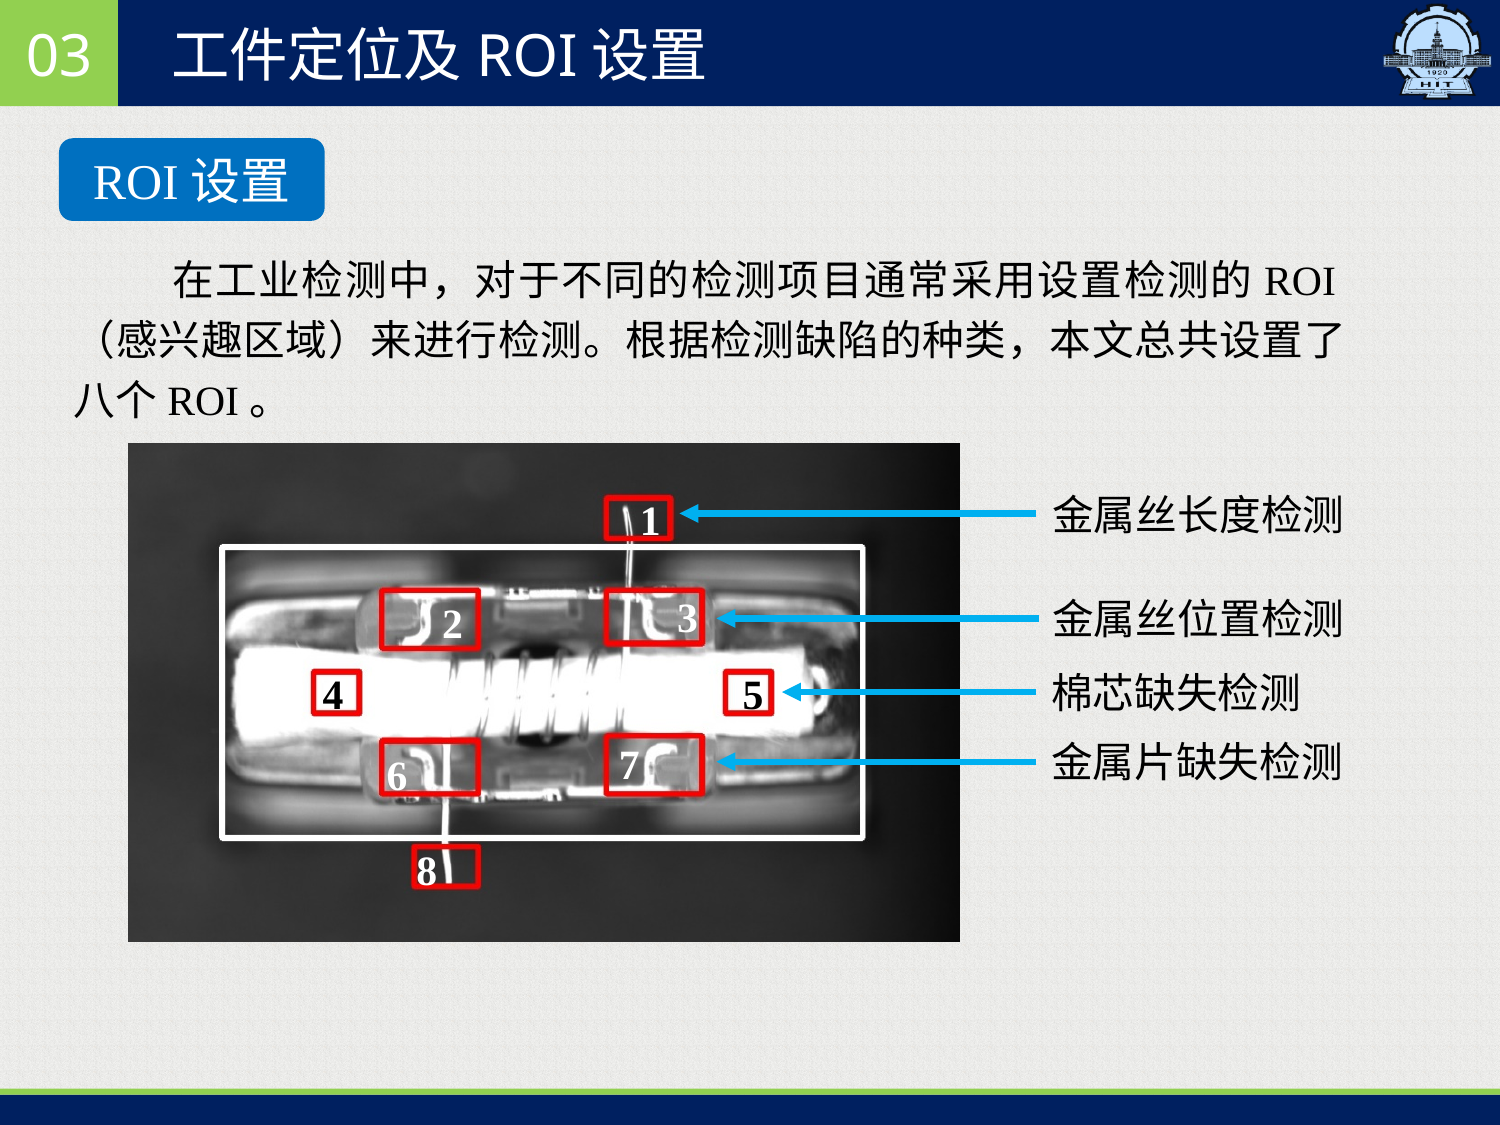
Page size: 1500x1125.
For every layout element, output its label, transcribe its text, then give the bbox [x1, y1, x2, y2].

text_box 金属片缺失检测 [1036, 728, 1361, 794]
text_box 棉芯缺失检测 [1036, 659, 1319, 725]
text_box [307, 476, 783, 901]
text_box ROI设置 [58, 138, 325, 221]
text_box 金属丝位置检测 [1037, 585, 1360, 651]
list 工件定位及ROI设置 [156, 0, 1361, 107]
picture [0, 107, 1500, 1088]
text_box 在工业检测中，对于不同的检测项目通常采用设置检测的ROI（感兴趣区域）来进行检测。根据检测缺陷的种类，本文总共设置了八个ROI。 [59, 236, 1361, 431]
text_box 金属丝长度检测 [1037, 481, 1360, 547]
list 03 [0, 0, 119, 107]
